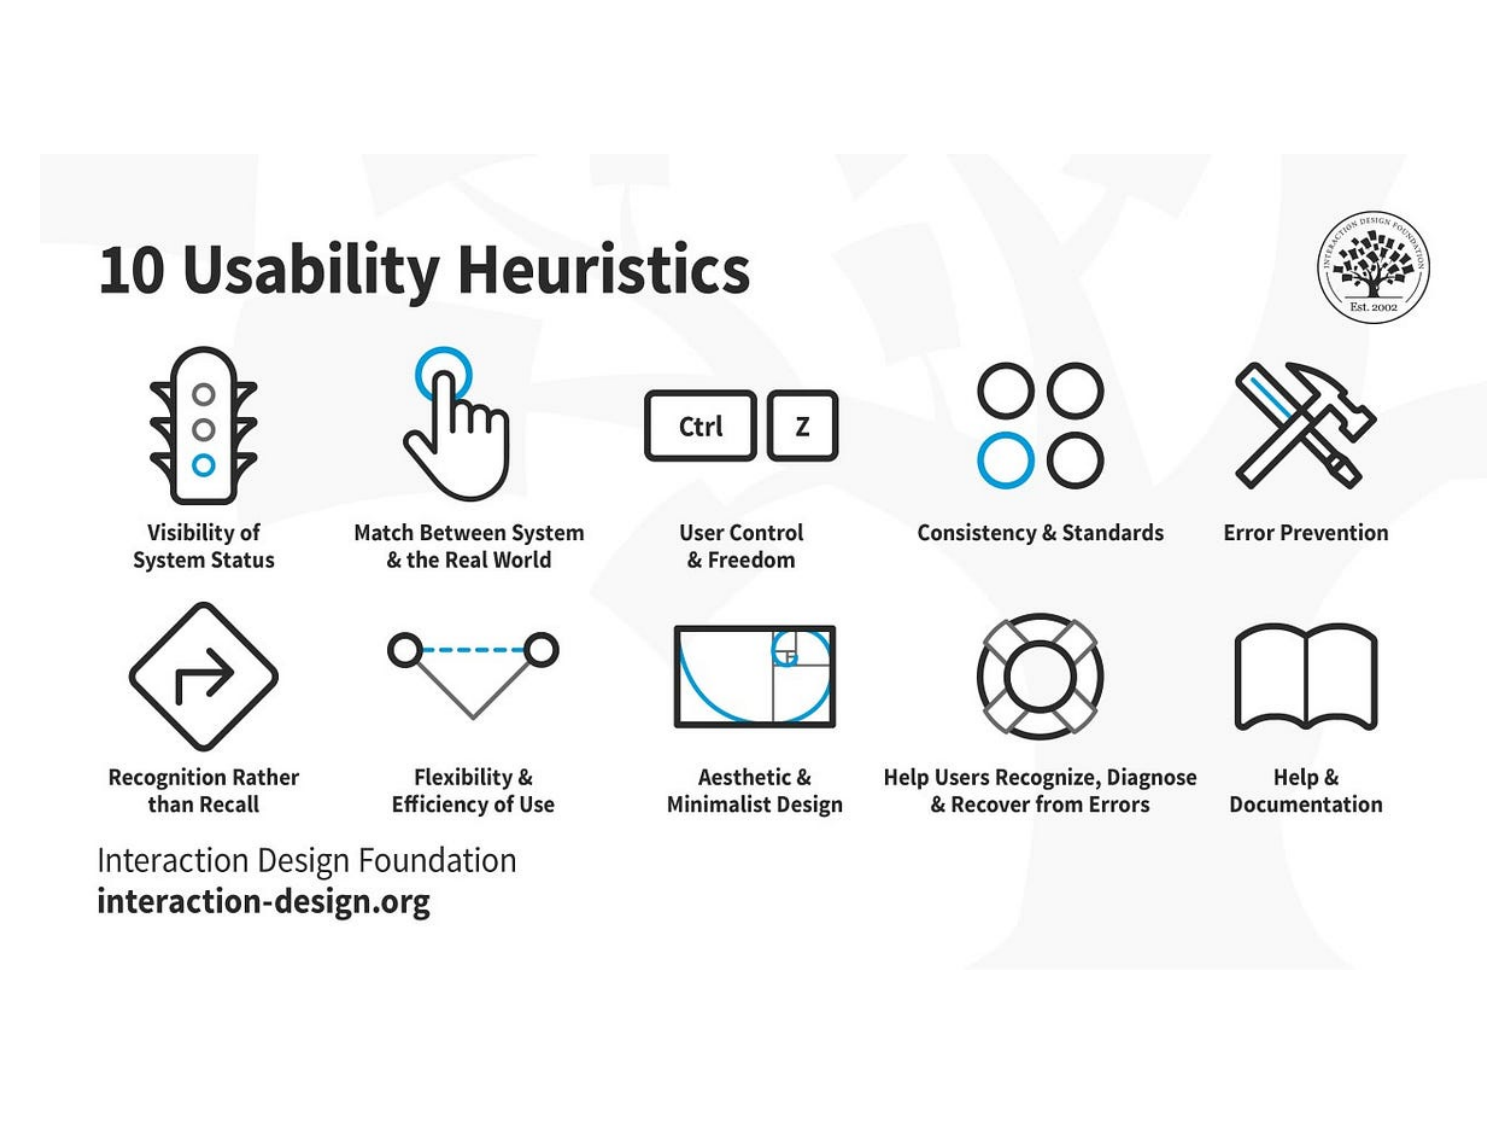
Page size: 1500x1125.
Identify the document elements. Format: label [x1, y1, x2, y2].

picture [39, 154, 1488, 971]
